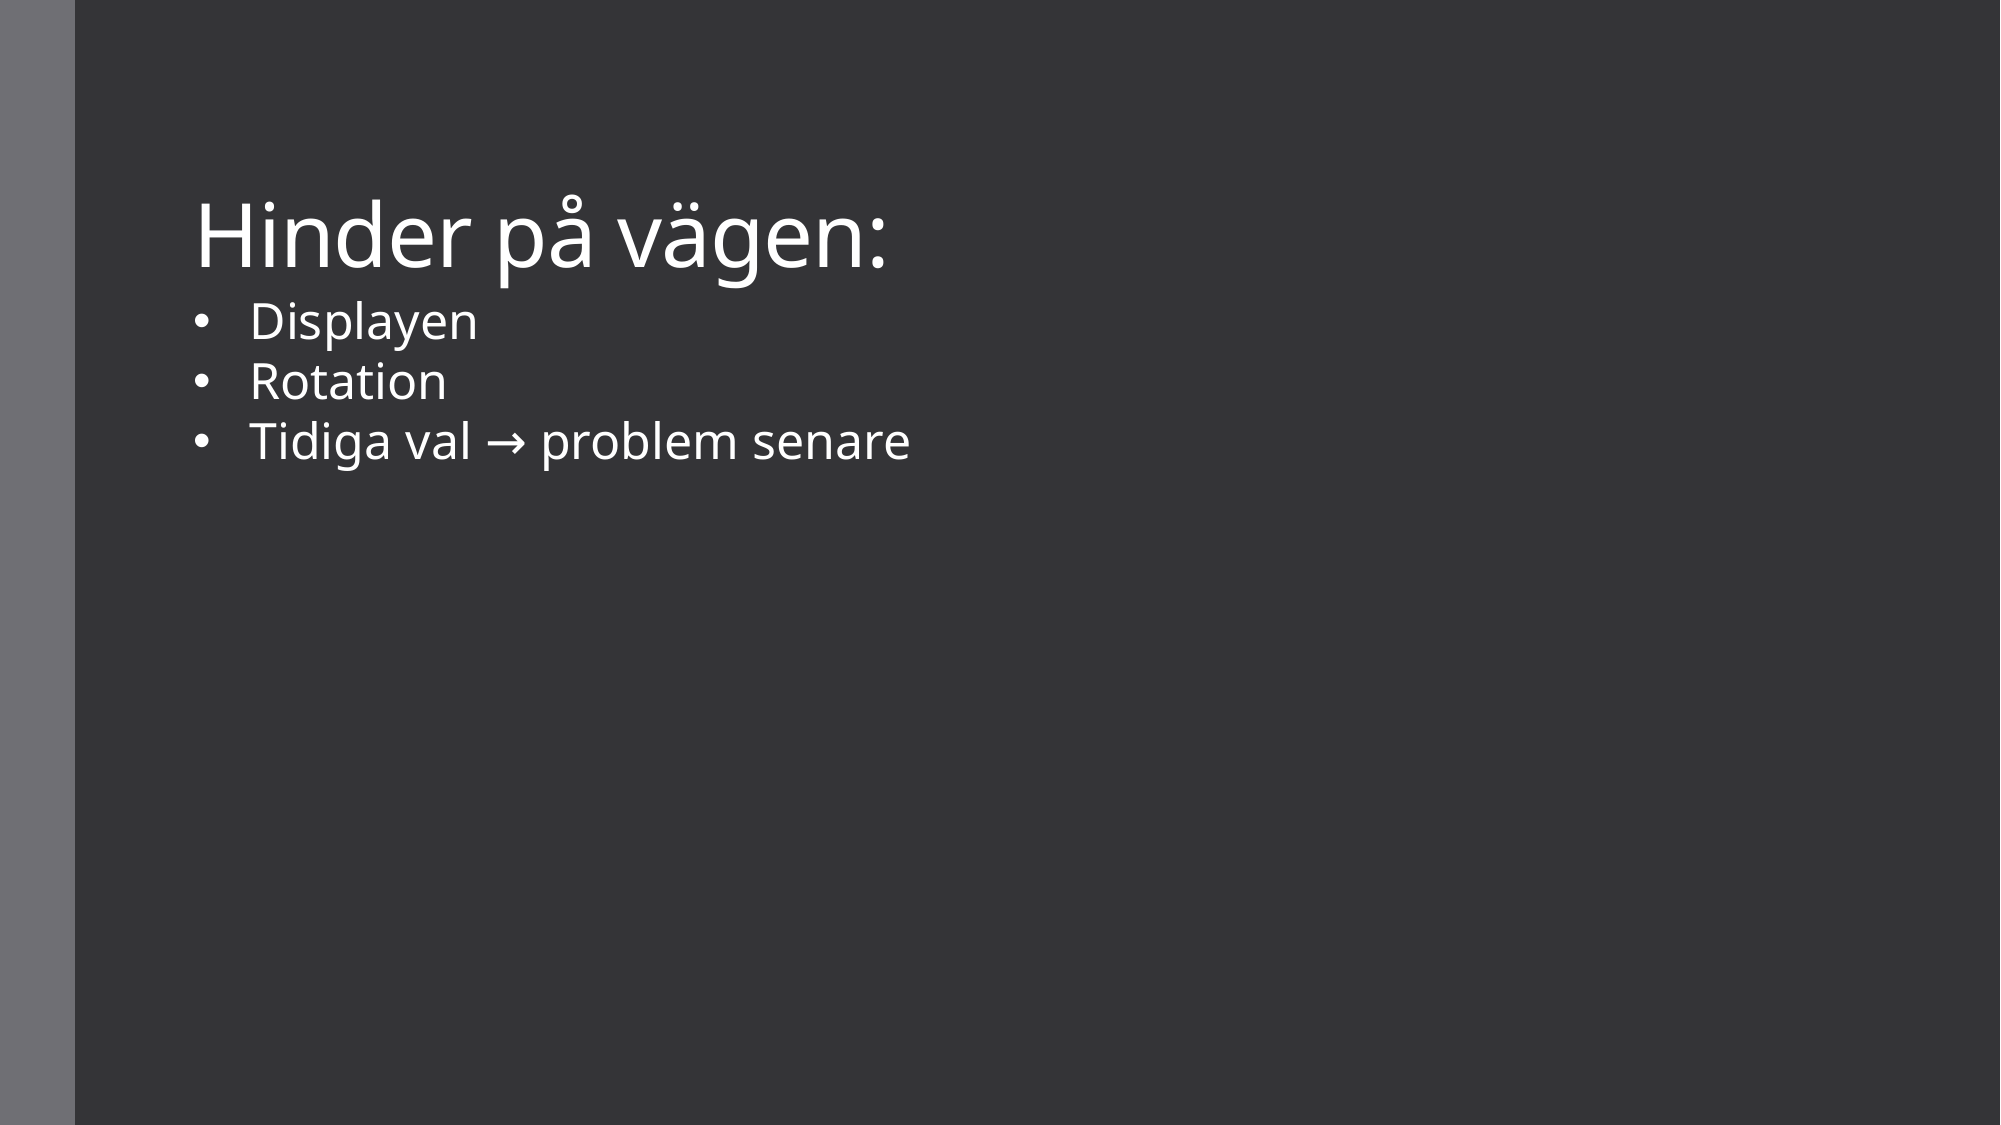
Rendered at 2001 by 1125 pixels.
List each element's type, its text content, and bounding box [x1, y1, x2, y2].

title Hinder på vägen: [178, 187, 1333, 294]
text_box Displayen Rotation Tidiga val → problem senare [178, 282, 1179, 658]
